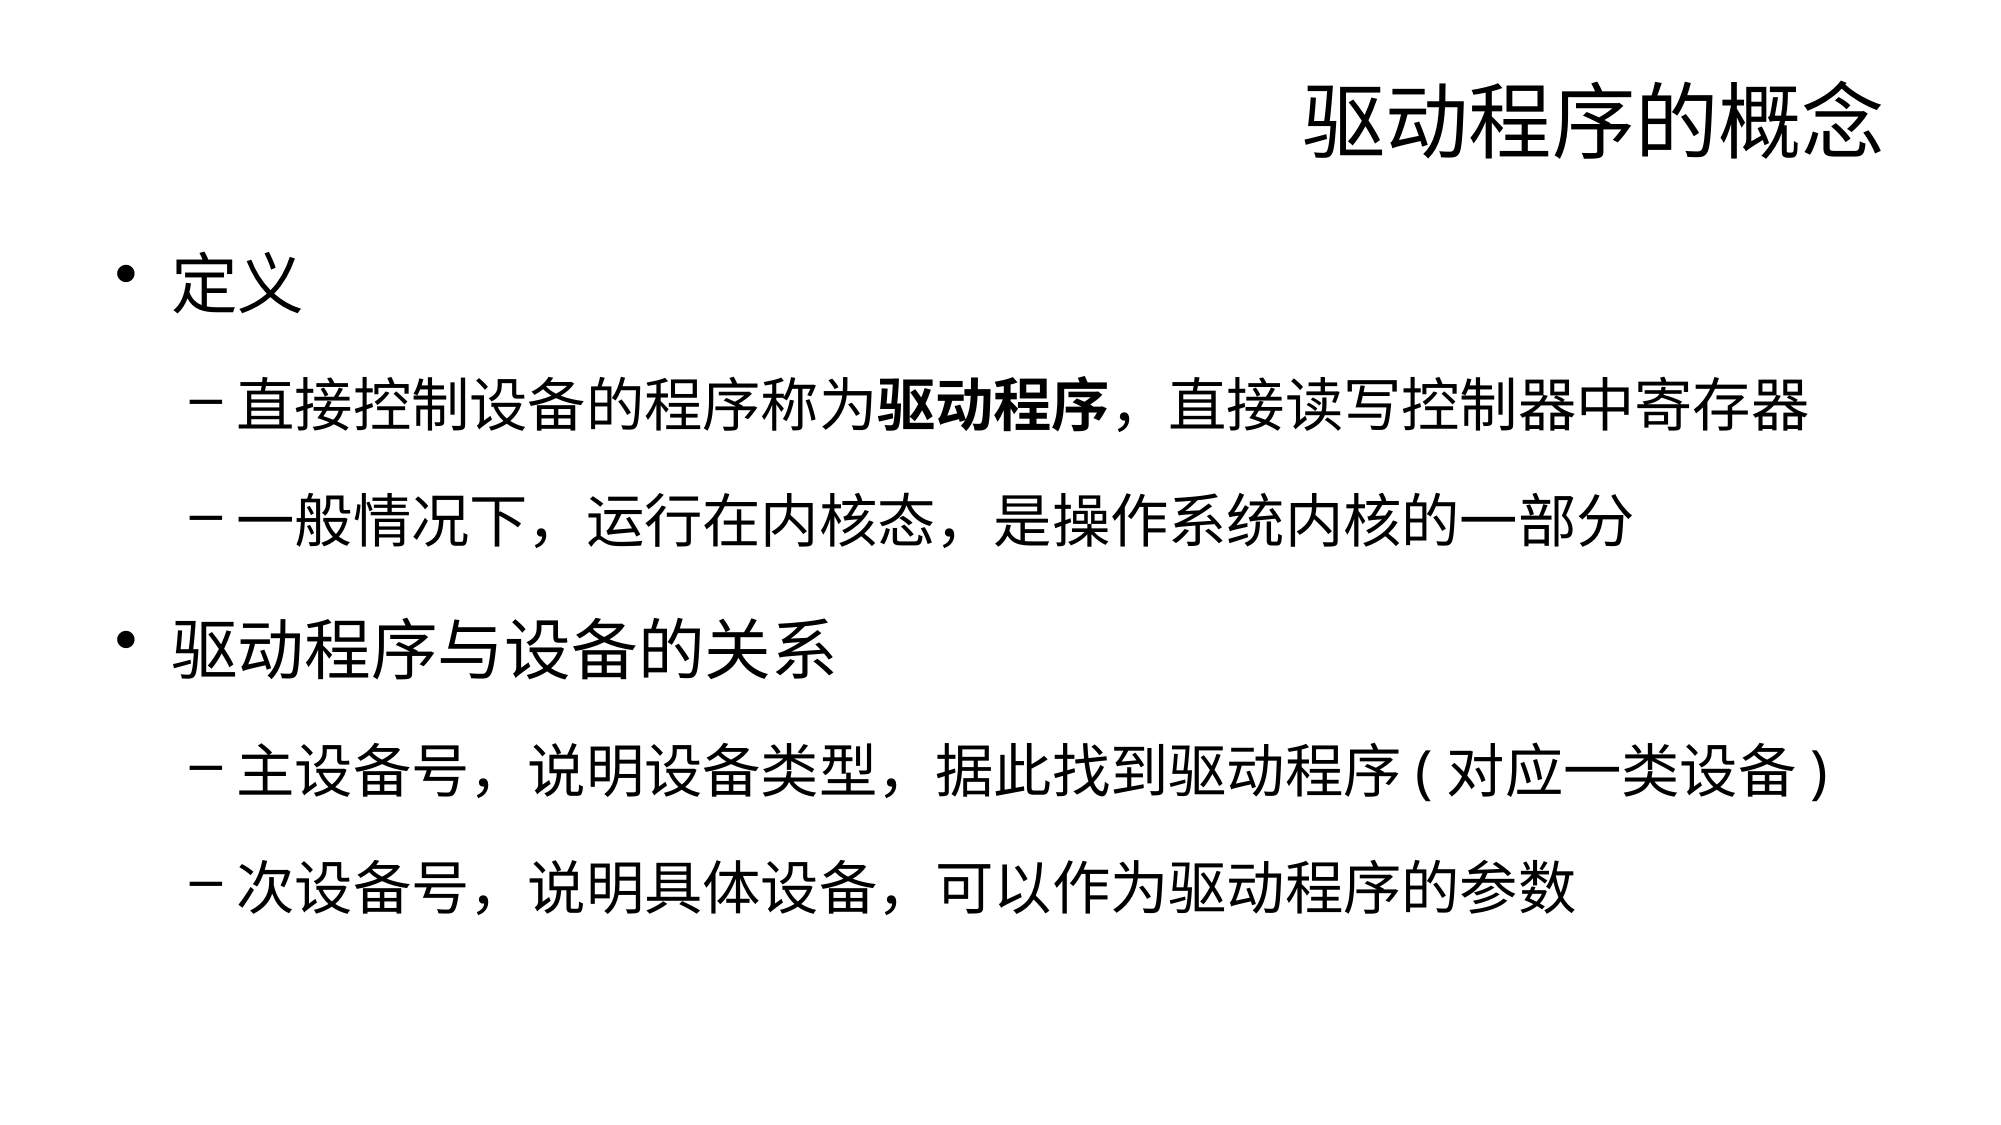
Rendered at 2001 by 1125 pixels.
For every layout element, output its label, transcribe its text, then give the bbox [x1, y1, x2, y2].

title 驱动程序的概念 [99, 44, 1901, 193]
list 定义 直接控制设备的程序称为驱动程序，直接读写控制器中寄存器 一般情况下，运行在内核态，是操作系统内核的一部分 驱动程序与设备的关系 主设备号，说明设备类型，据此找到驱动程序(对应一类设备) 次设备号，说明具体设备，可以作为驱动程序的参数 [99, 193, 1901, 1006]
